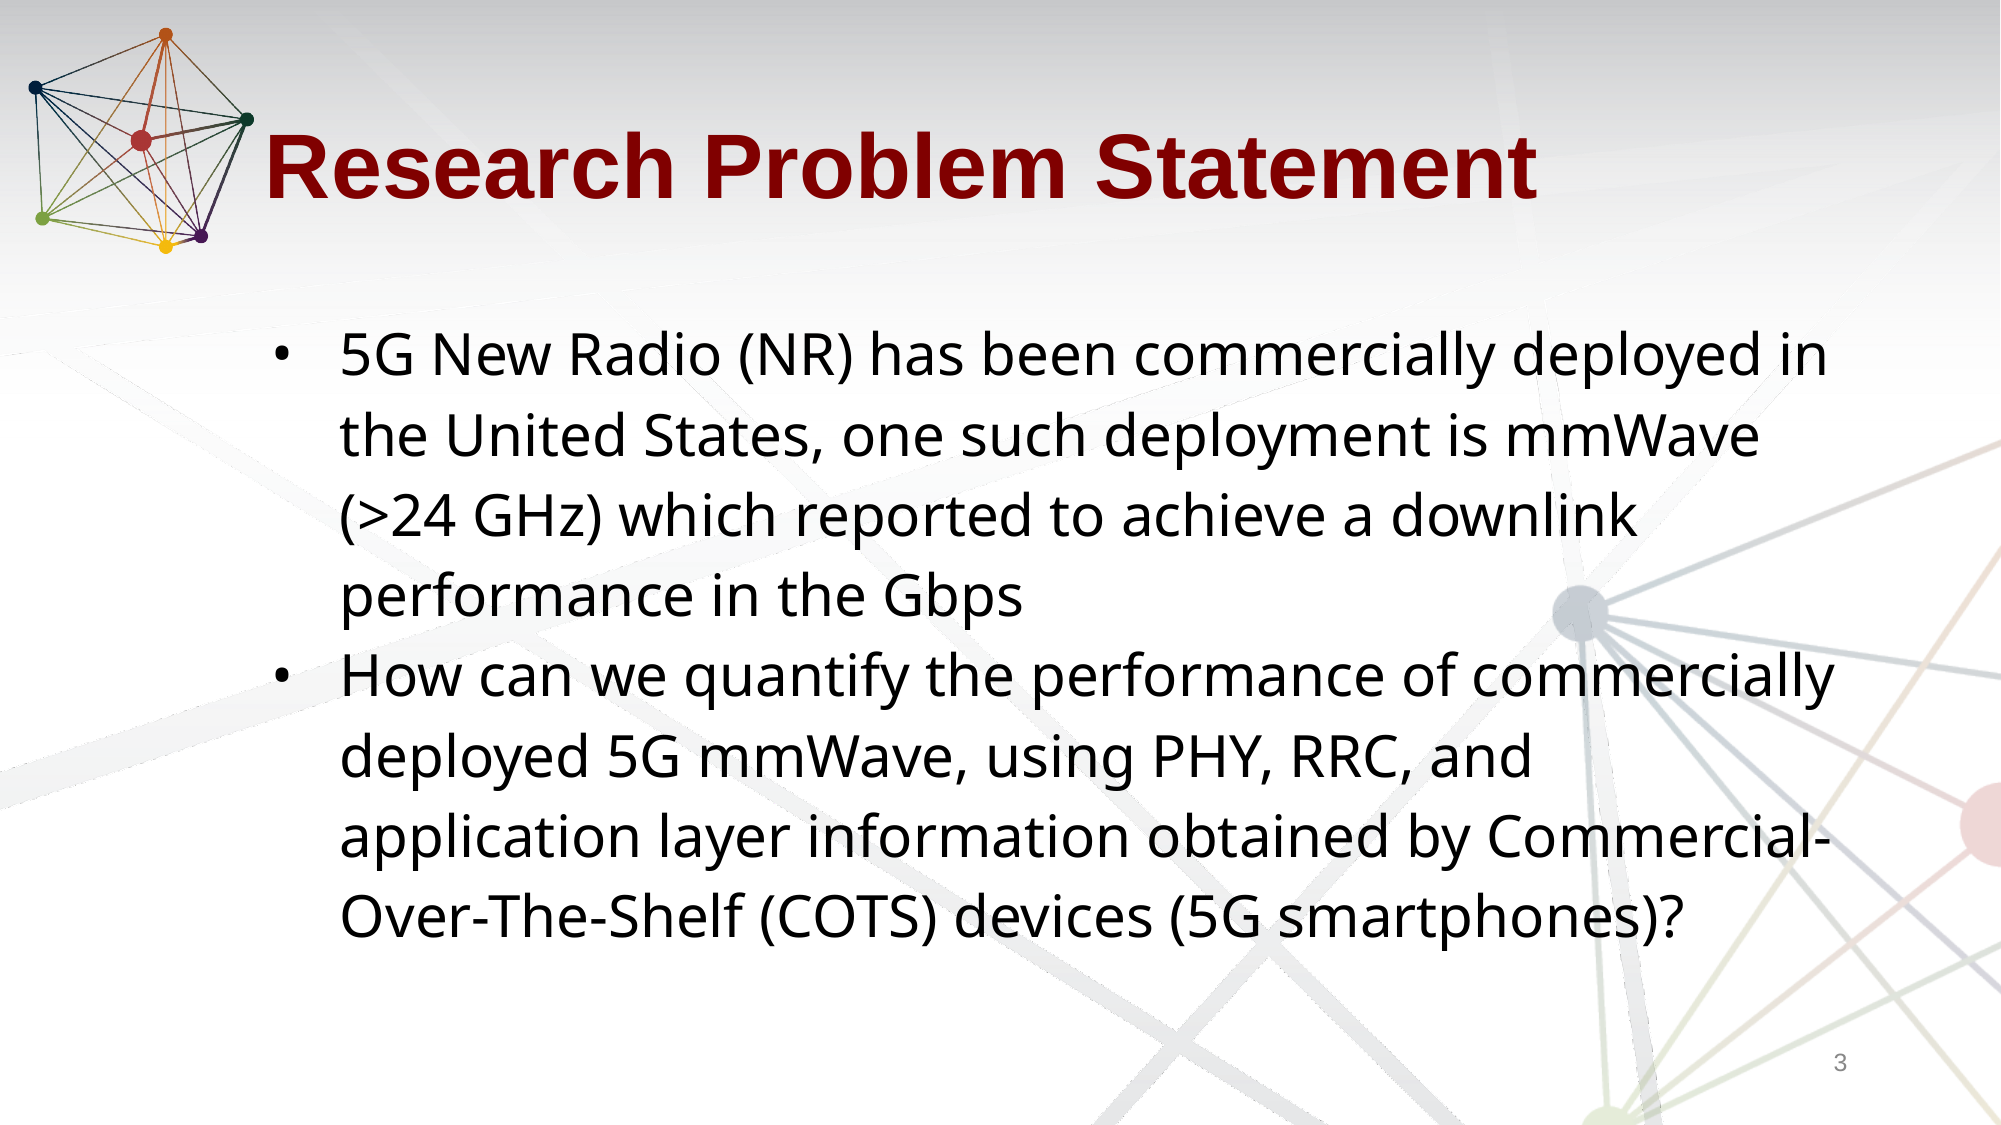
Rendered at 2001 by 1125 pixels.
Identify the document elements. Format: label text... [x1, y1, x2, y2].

slide_number ‹#› [1637, 1035, 1863, 1088]
picture [0, 0, 2001, 1125]
list 5G New Radio (NR) has been commercially deployed in the United States, one such deployment is mmWave (>24 GHz) which reported to achieve a downlink performance in the Gbps How can we quantify the performance of commercially deployed 5G mmWave, using PHY, RRC, and application layer information obtained by Commercial-Over-The-Shelf (COTS) devices (5G smartphones)? [249, 299, 1863, 1014]
title Research Problem Statement [249, 59, 1863, 278]
